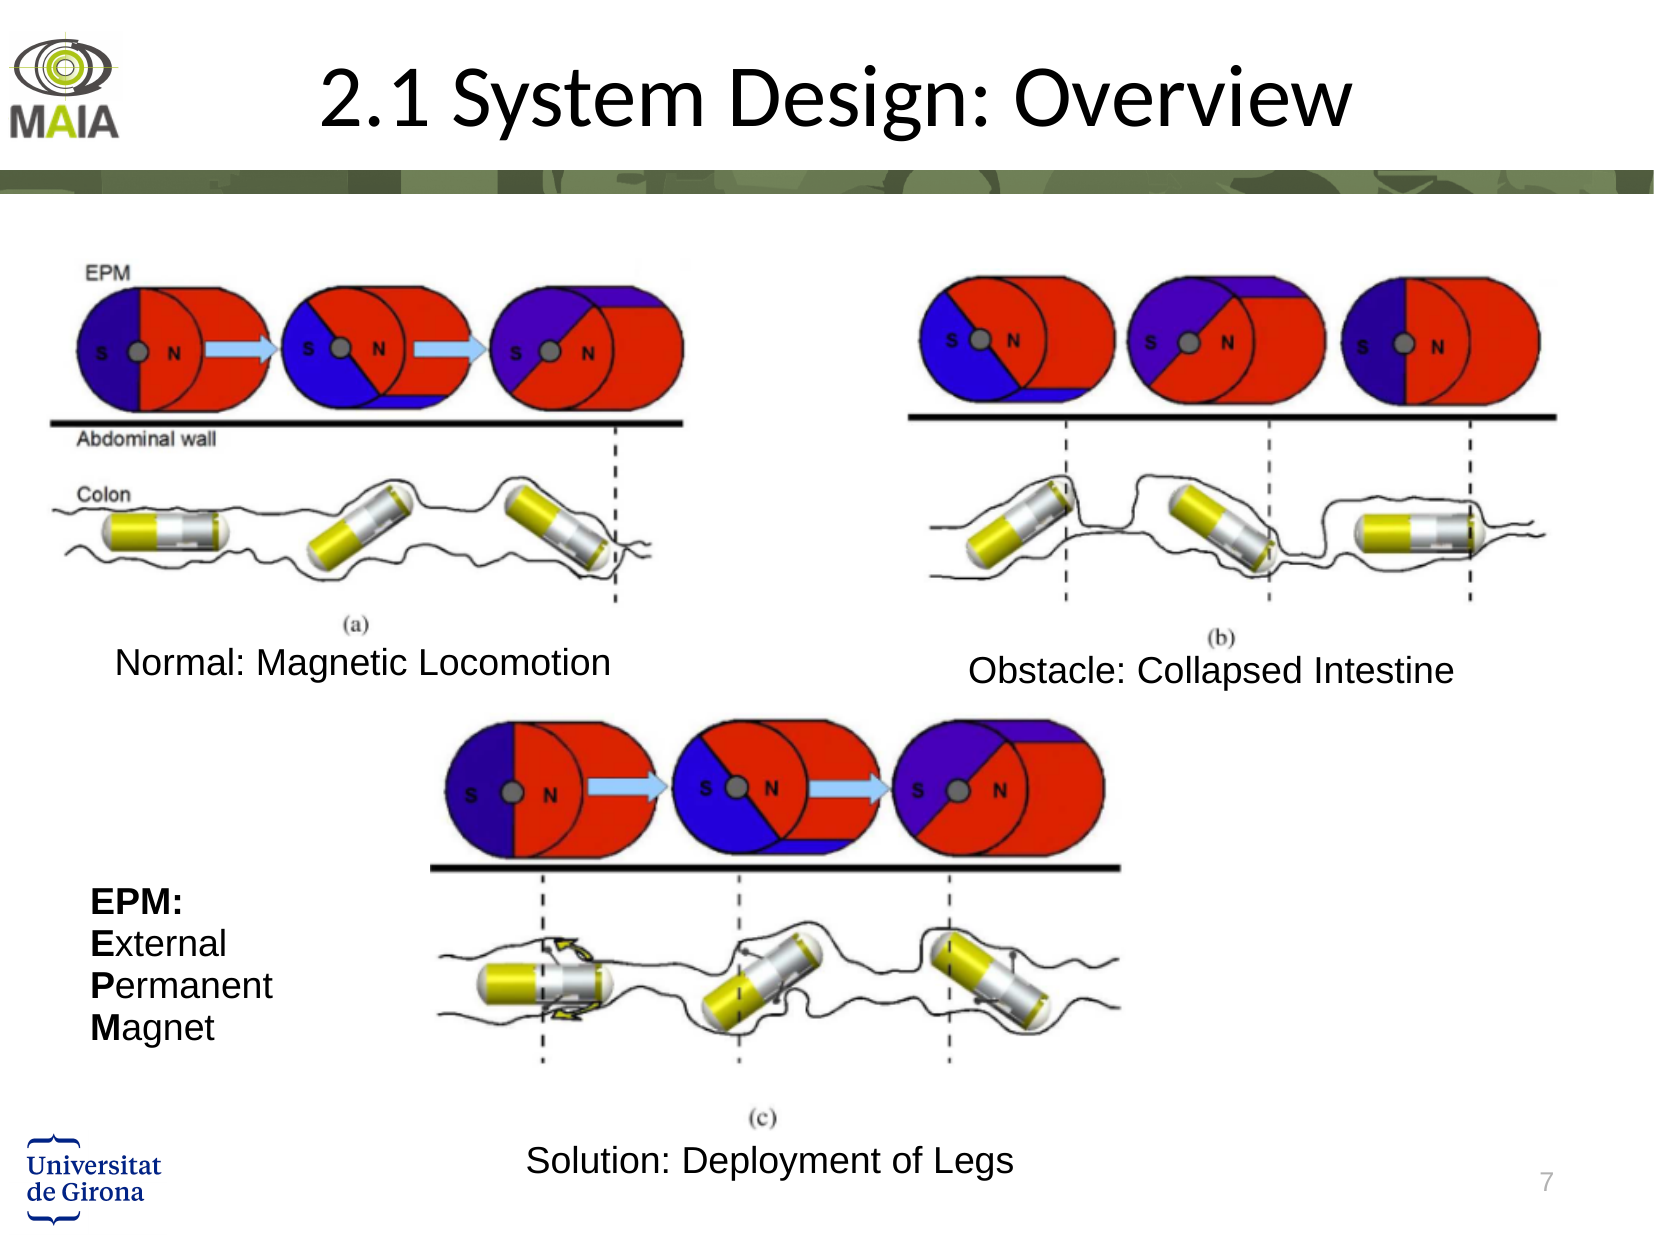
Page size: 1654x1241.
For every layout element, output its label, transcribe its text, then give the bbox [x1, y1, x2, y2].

text_box Solution: Deployment of Legs [510, 1157, 1139, 1189]
slide_number 7 [1185, 1149, 1571, 1216]
picture [15, 235, 705, 659]
picture [892, 250, 1582, 667]
title 2.1 System Design: Overview [92, 29, 1582, 153]
picture [8, 31, 92, 144]
picture [430, 683, 1140, 1150]
text_box EPM: External Permanent Magnet [75, 873, 332, 1056]
text_box Obstacle: Collapsed Intestine [953, 673, 1582, 700]
text_box Normal: Magnetic Locomotion [99, 634, 728, 692]
